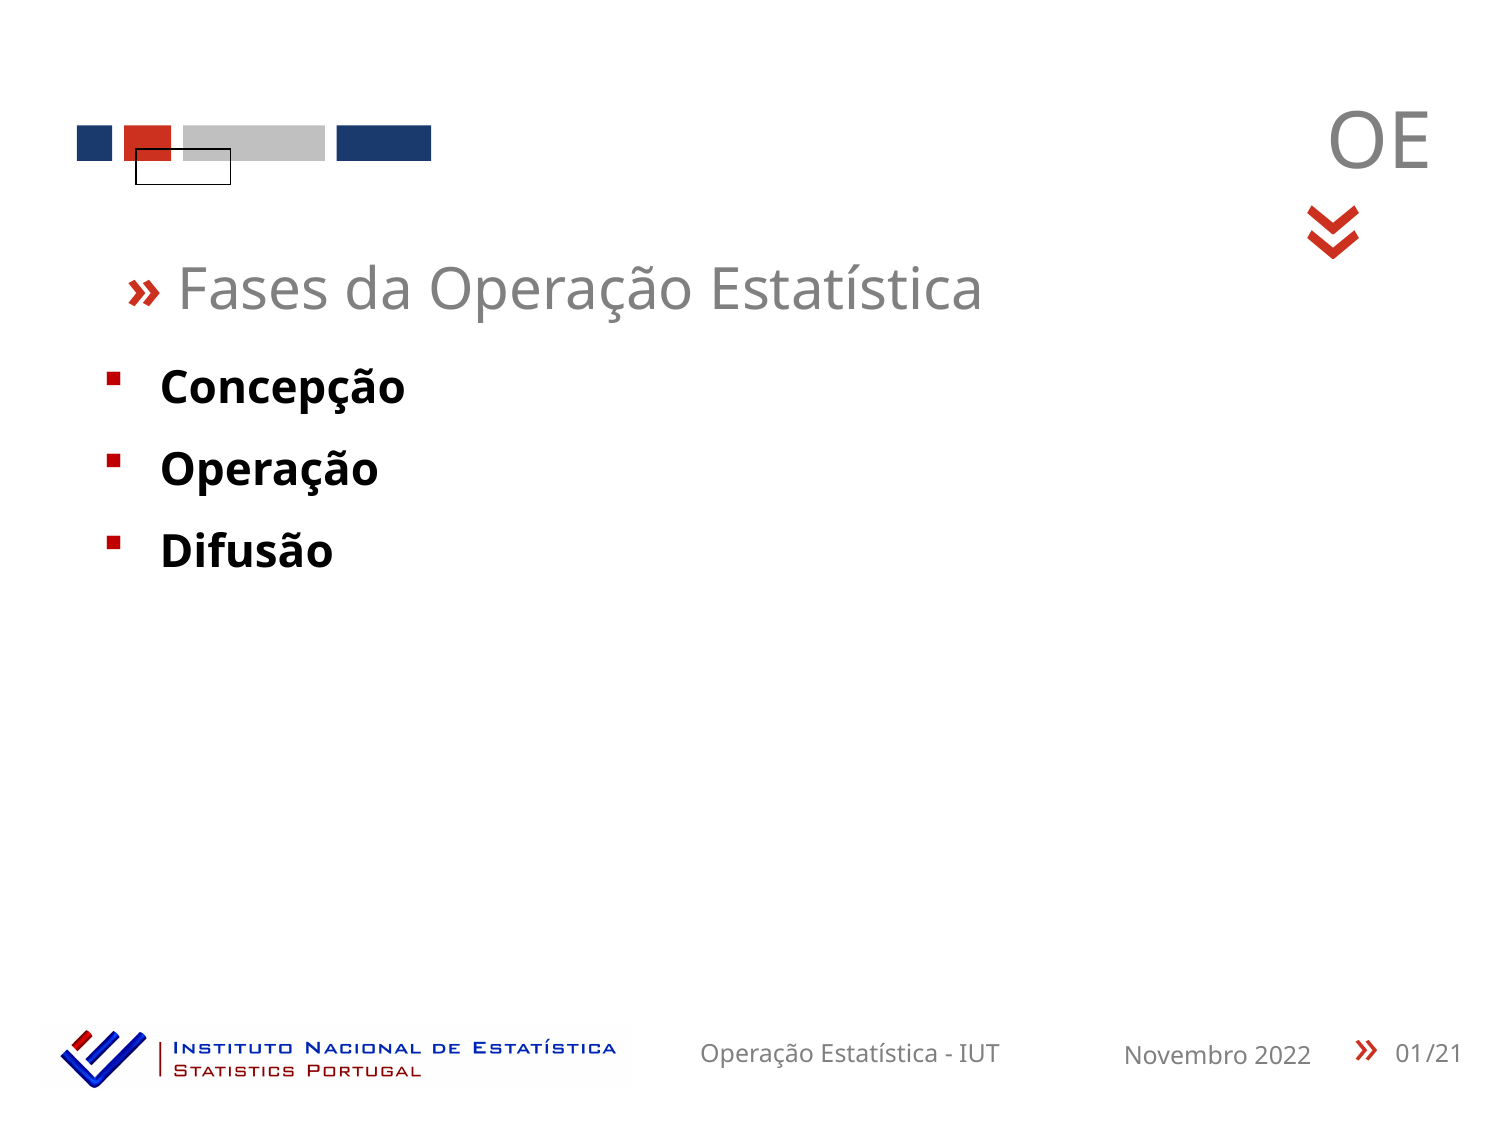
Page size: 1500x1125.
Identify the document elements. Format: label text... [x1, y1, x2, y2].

picture [41, 1023, 638, 1093]
text_box 01 [1380, 1029, 1447, 1075]
text_box « [1234, 207, 1400, 280]
text_box Concepção Operação Difusão [88, 349, 1424, 584]
text_box » Fases da Operação Estatística [112, 243, 1377, 329]
text_box OE [454, 66, 1447, 207]
